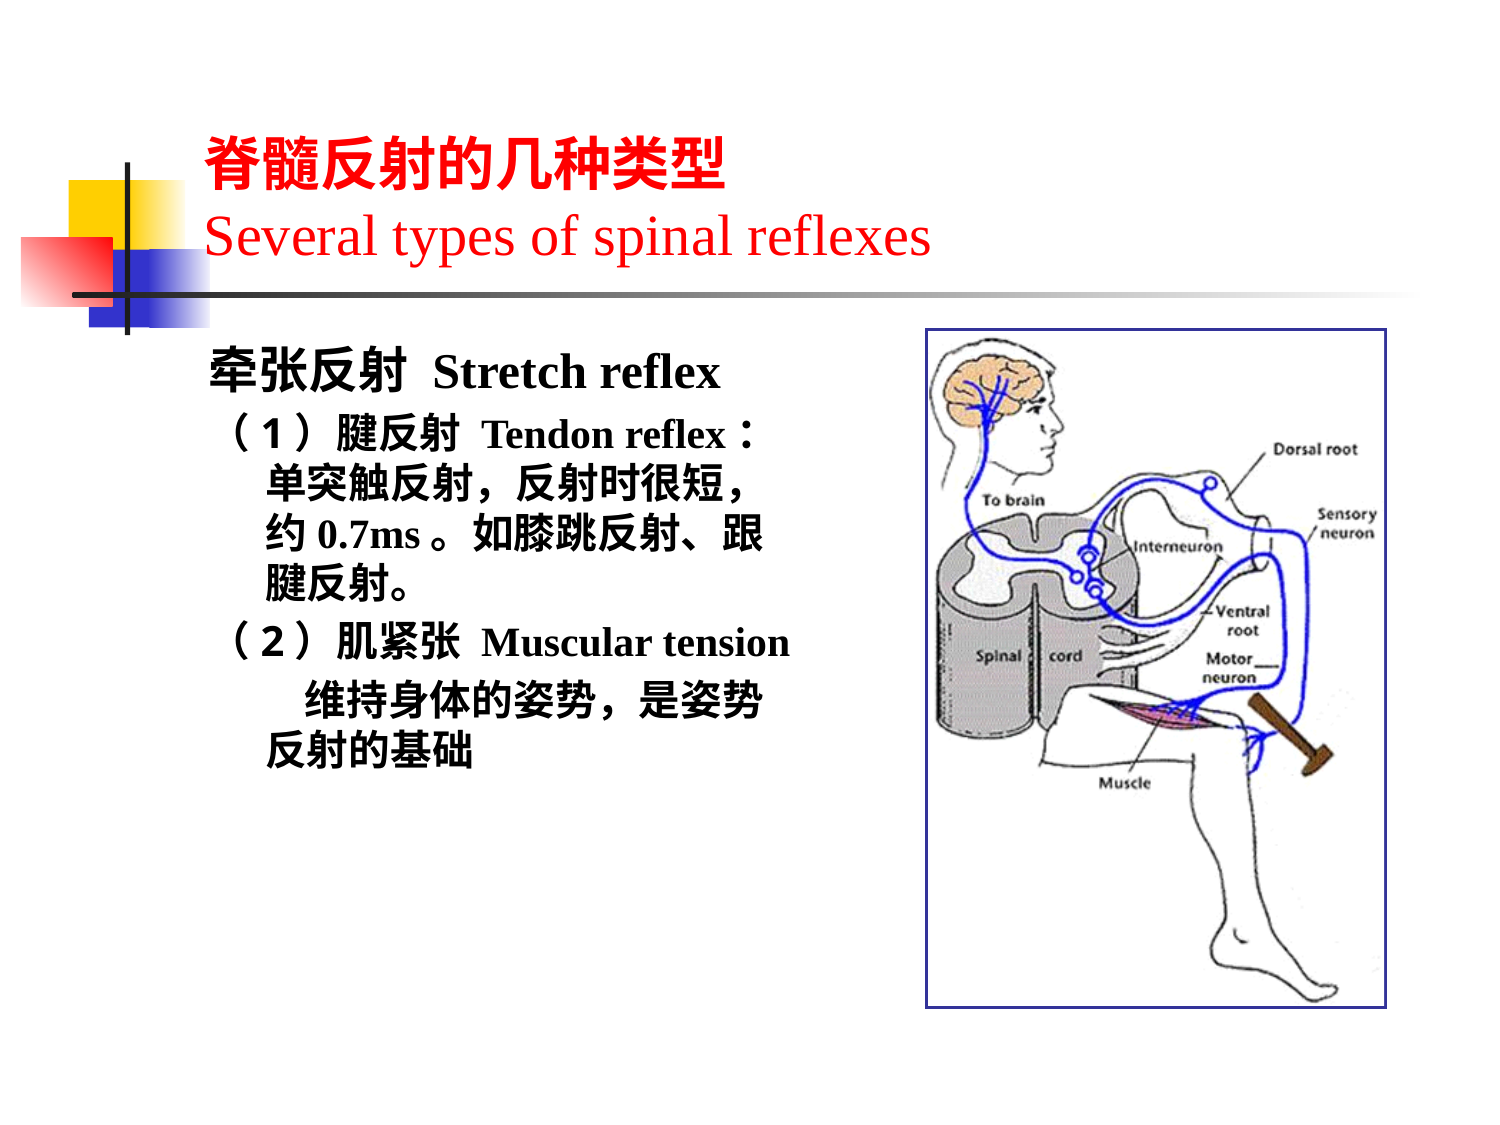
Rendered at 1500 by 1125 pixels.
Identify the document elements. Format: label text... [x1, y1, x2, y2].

title 脊髓反射的几种类型 Several types of spinal reflexes [188, 34, 1468, 276]
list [927, 330, 1385, 1007]
list 牵张反射 Stretch reflex （1）腱反射 Tendon reflex：单突触反射，反射时很短，约0.7ms。如膝跳反射、跟腱反射。 （2）肌紧张 Muscular tension 维持身体的姿势，是姿势反射的基础 [193, 330, 821, 1007]
